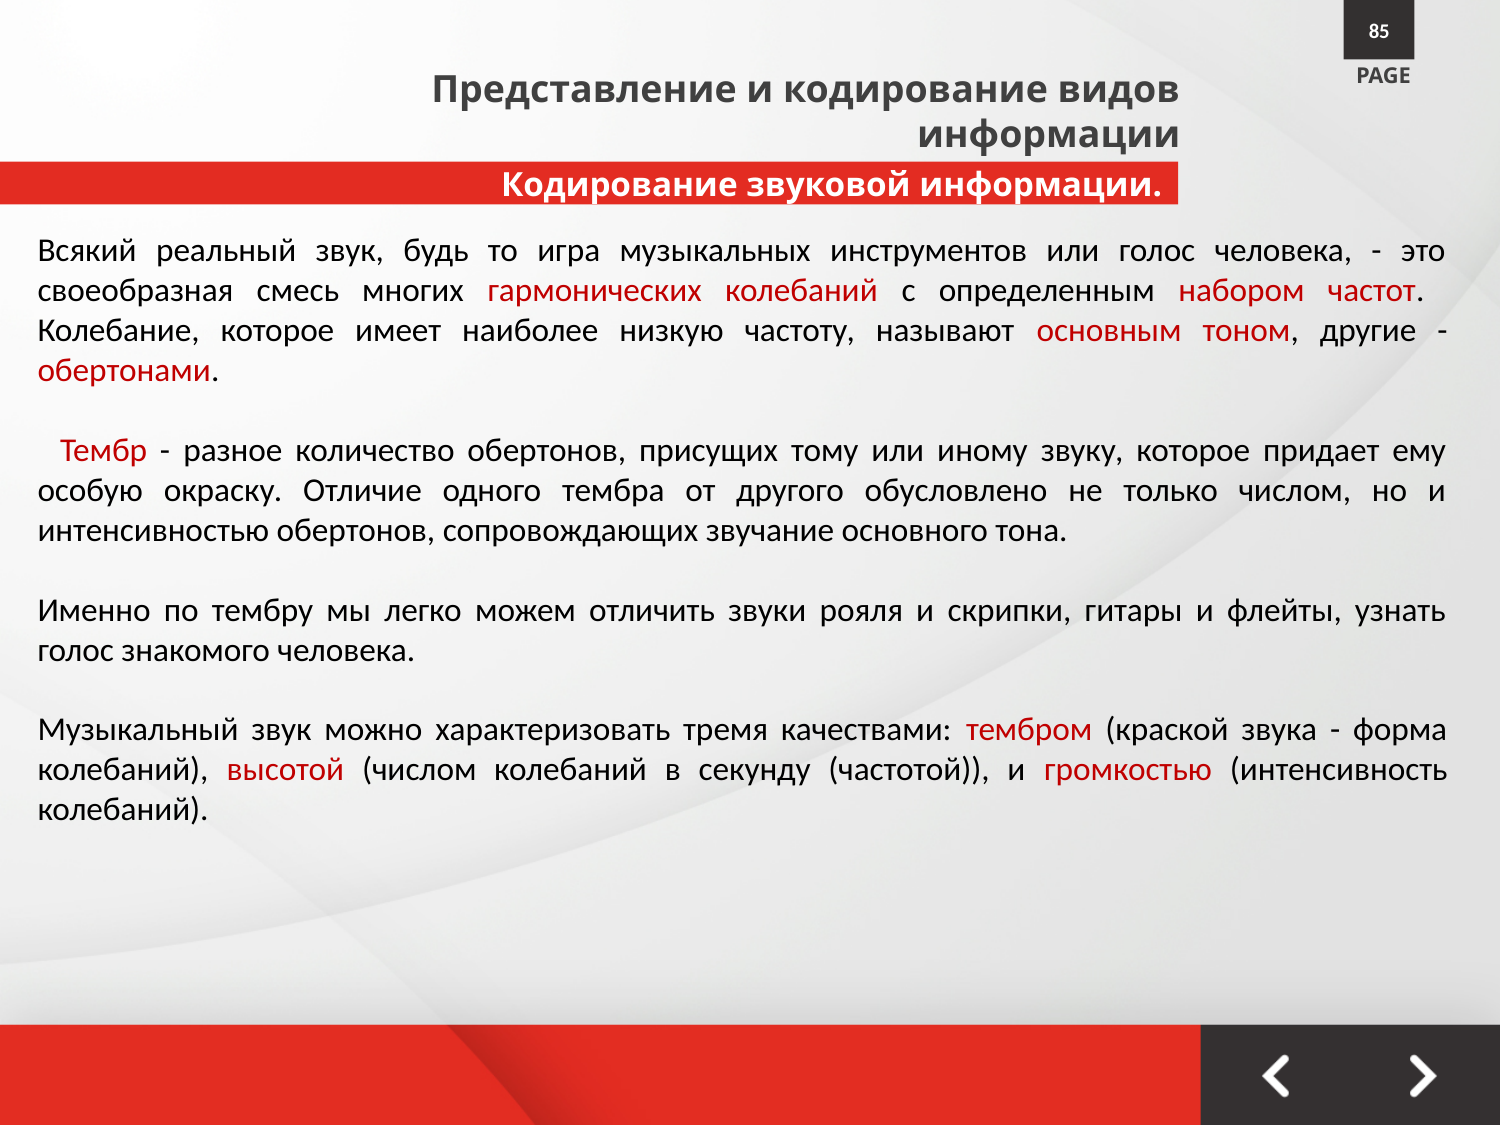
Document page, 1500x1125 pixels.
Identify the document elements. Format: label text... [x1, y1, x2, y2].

text_box 85 [1342, 0, 1417, 61]
subtitle Кодирование звуковой информации. [0, 161, 1179, 205]
text_box Всякий реальный звук, будь то игра музыкальных инструментов или голос человека, - это своеобразная смесь многих гармонических колебаний с определенным набором частот. Колебание, которое имеет наиболее низкую частоту, называют основным тоном, другие - обертонами. Тембр - разное количество обертонов, присущих тому или иному звуку, которое придает ему особую окраску. Отличие одного тембра от другого обусловлено не только числом, но и интенсивностью обертонов, сопровождающих звучание основного тона. Именно по тембру мы легко можем отличить звуки рояля и скрипки, гитары и флейты, узнать голос знакомого человека. Музыкальный звук можно характеризовать тремя качествами: тембром (краской звука - форма колебаний), высотой (числом колебаний в секунду (частотой)), и громкостью (интенсивность колебаний). [22, 221, 1463, 1023]
text_box Представление и кодирование видов информации [171, 57, 1196, 163]
picture [0, 0, 1500, 1125]
text_box PAGE [1341, 54, 1426, 96]
